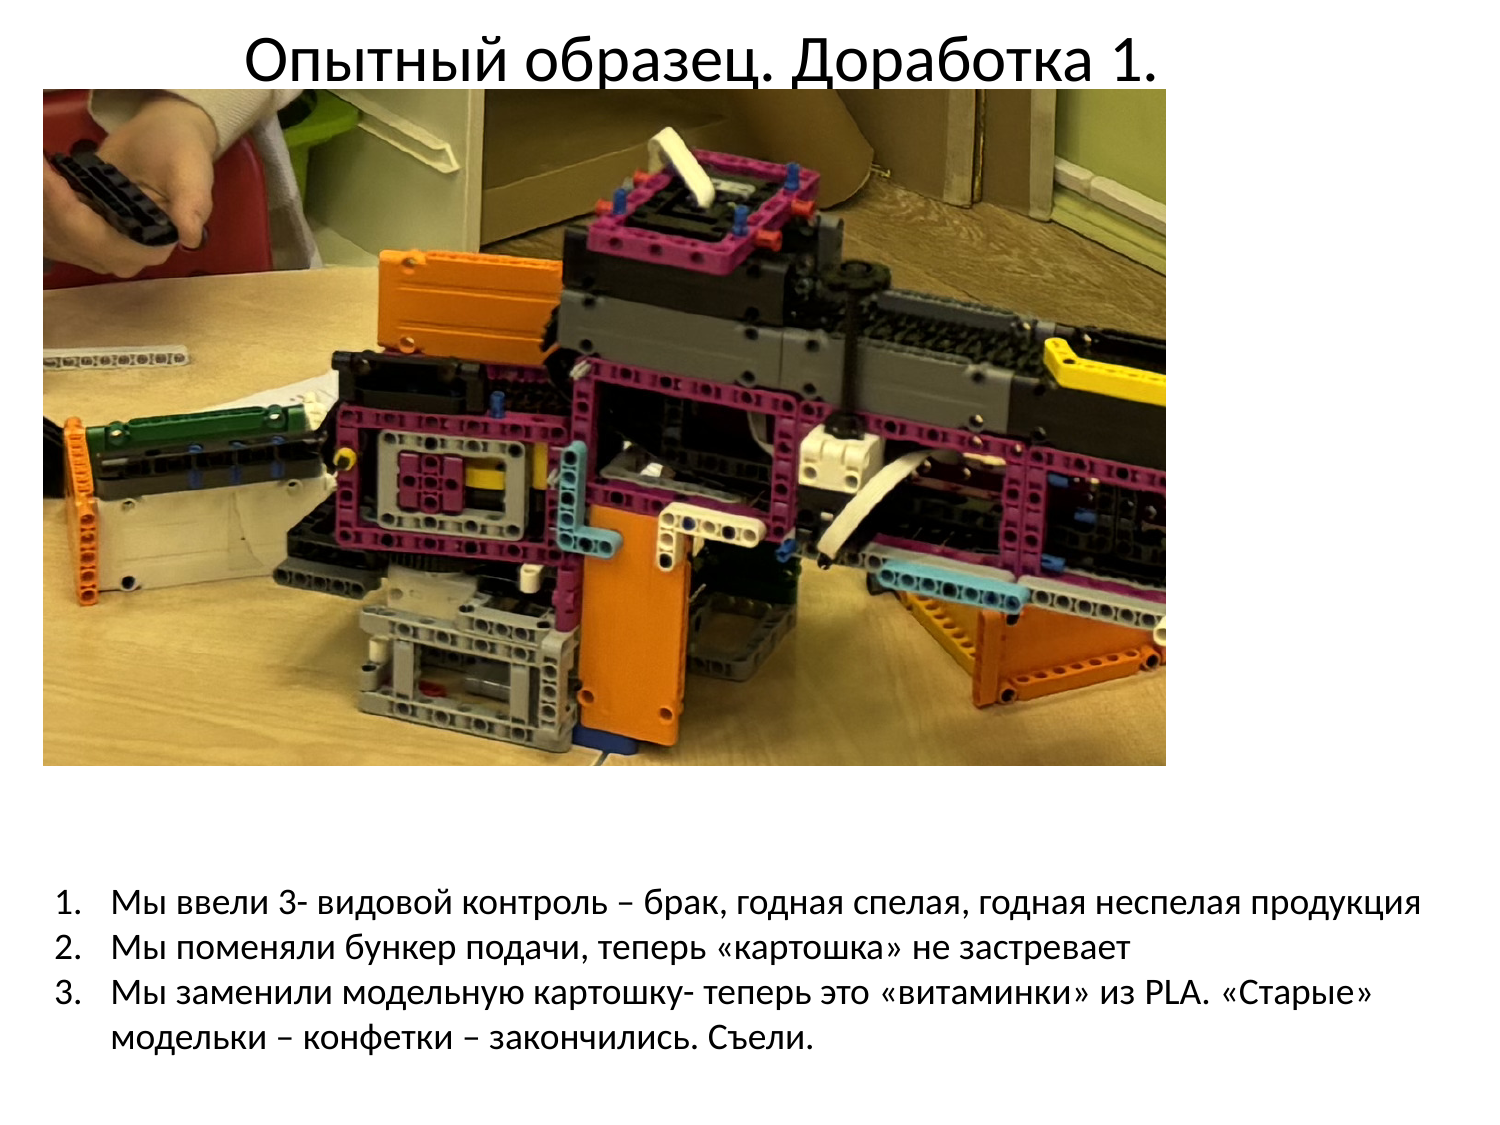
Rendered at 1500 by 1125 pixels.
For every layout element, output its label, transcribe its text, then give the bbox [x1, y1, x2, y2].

title Опытный образец. Доработка 1. [64, 19, 1340, 91]
text_box Мы ввели 3- видовой контроль – брак, годная спелая, годная неспелая продукция Мы поменяли бункер подачи, теперь «картошка» не застревает Мы заменили модельную картошку- теперь это «витаминки» из PLA. «Старые» модельки – конфетки – закончились. Съели. [39, 869, 1476, 1065]
picture [43, 89, 1166, 766]
